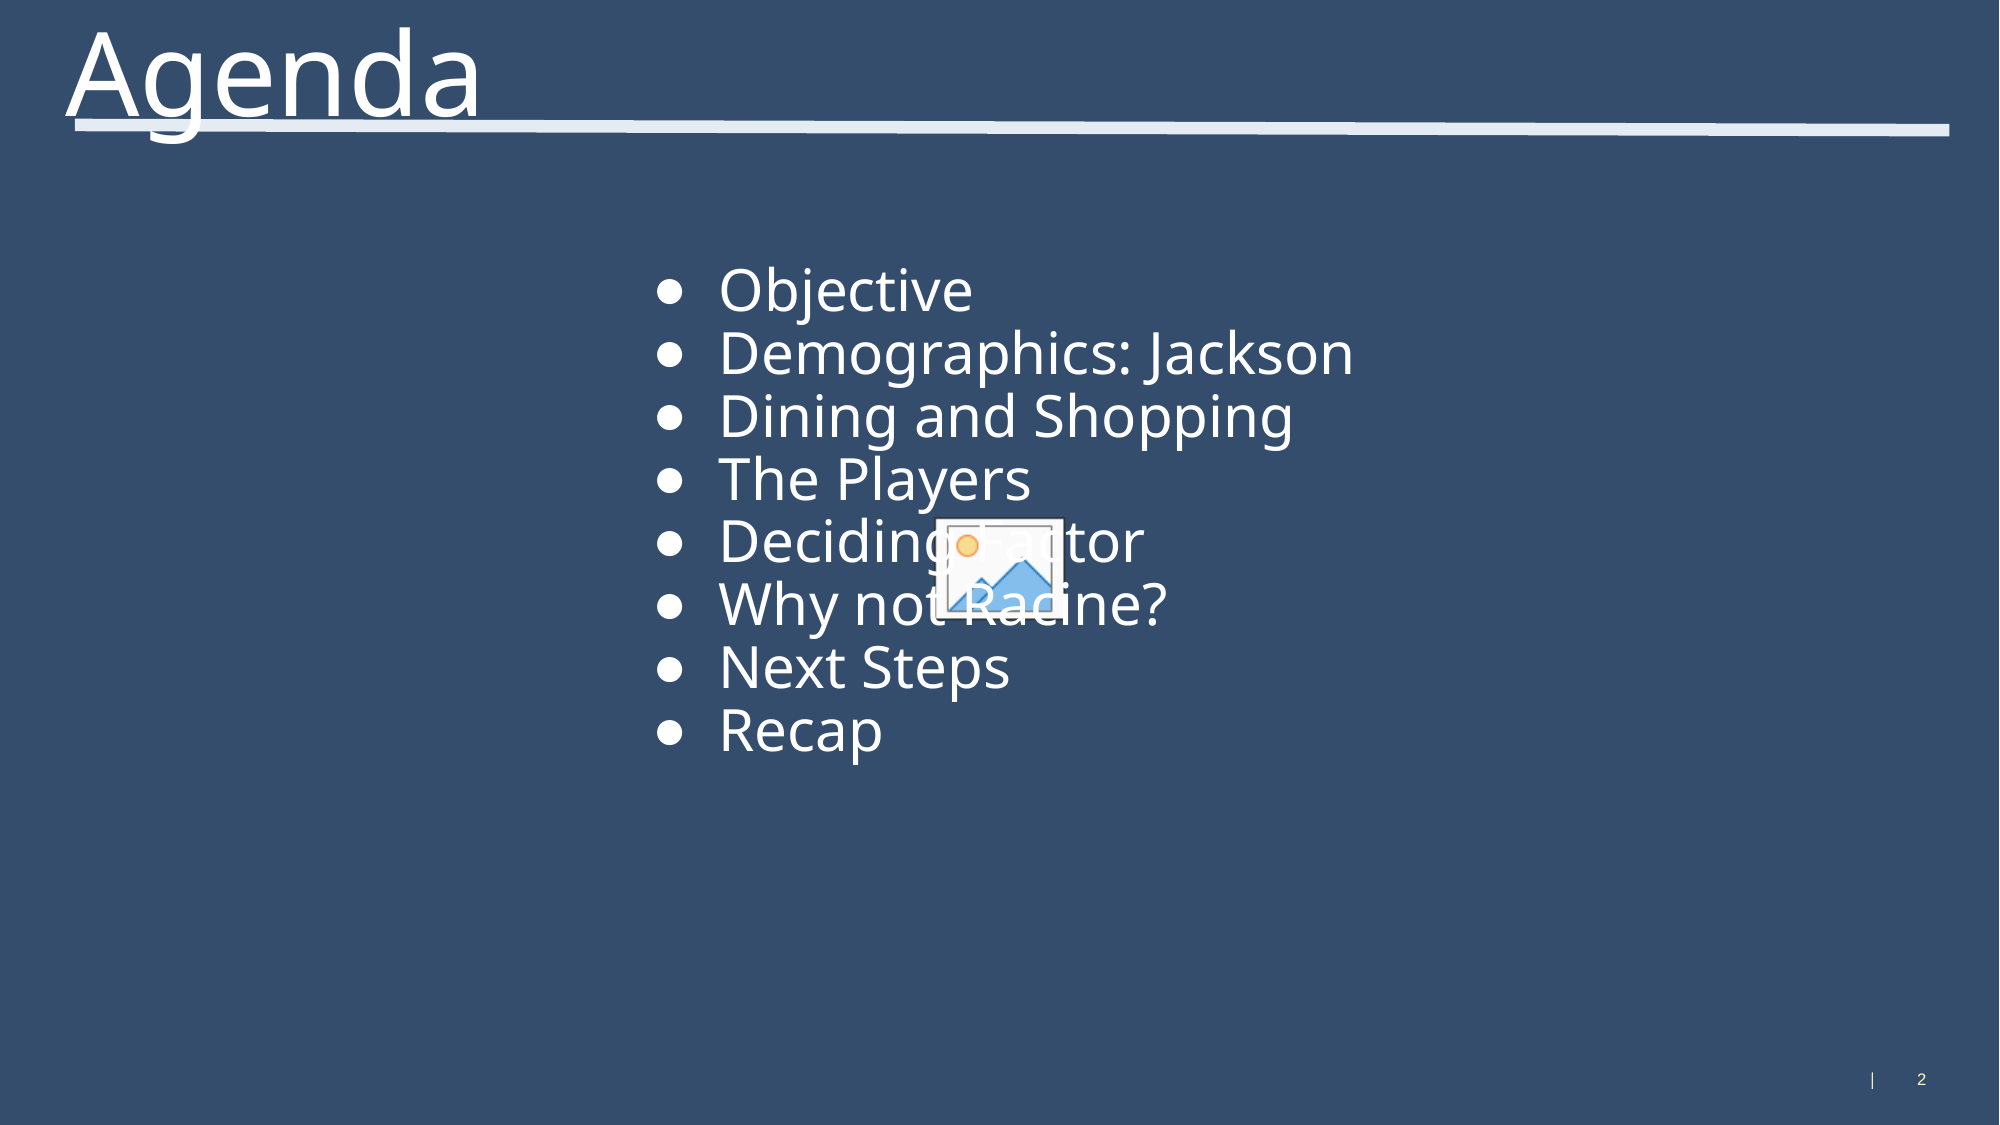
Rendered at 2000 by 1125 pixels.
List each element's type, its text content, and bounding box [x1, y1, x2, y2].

title Agenda [49, 0, 1912, 163]
picture [67, 162, 1932, 976]
